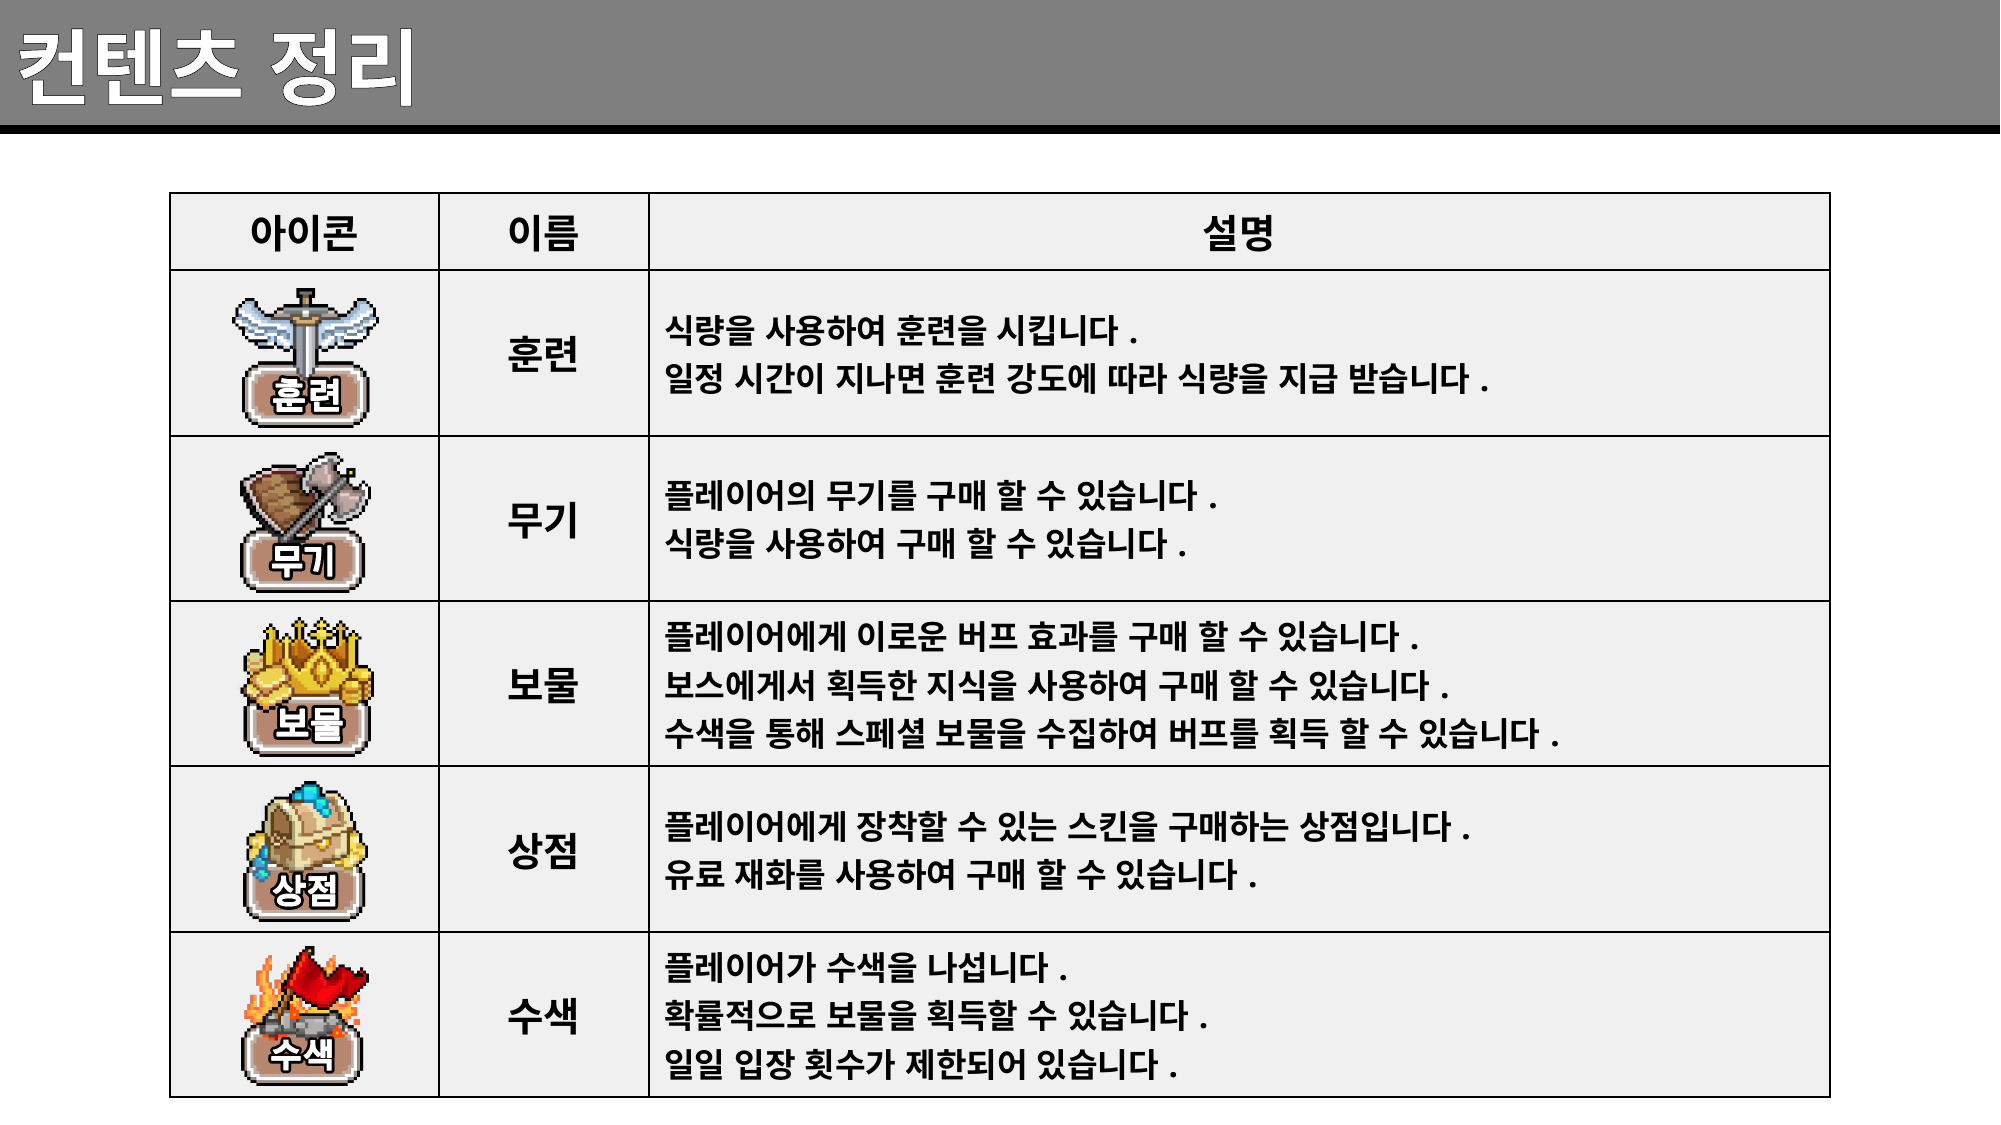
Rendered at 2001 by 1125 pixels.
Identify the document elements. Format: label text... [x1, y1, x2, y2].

text_box 컨텐츠 정리 [0, 7, 539, 123]
table_cell [171, 767, 438, 931]
table_cell 훈련 [440, 271, 648, 435]
table_cell 수색 [440, 933, 648, 1096]
text_box [0, 0, 2000, 125]
table_cell 상점 [440, 767, 648, 931]
table_cell 플레이어에게 장착할 수 있는 스킨을 구매하는 상점입니다. 유료 재화를 사용하여 구매 할 수 있습니다. [650, 767, 1829, 931]
table_header 이름 [440, 194, 648, 269]
table_cell 플레이어의 무기를 구매 할 수 있습니다. 식량을 사용하여 구매 할 수 있습니다. [650, 437, 1829, 600]
table_cell [171, 602, 438, 765]
table_cell 식량을 사용하여 훈련을 시킵니다. 일정 시간이 지나면 훈련 강도에 따라 식량을 지급 받습니다. [650, 271, 1829, 435]
table_cell 무기 [440, 437, 648, 600]
table_cell 플레이어에게 이로운 버프 효과를 구매 할 수 있습니다. 보스에게서 획득한 지식을 사용하여 구매 할 수 있습니다. 수색을 통해 스페셜 보물을 수집하여 버프를 획득 할 수 있습니다. [650, 602, 1829, 765]
table_header 설명 [650, 194, 1829, 269]
table_header 아이콘 [171, 194, 438, 269]
table_cell 플레이어가 수색을 나섭니다. 확률적으로 보물을 획득할 수 있습니다. 일일 입장 횟수가 제한되어 있습니다. [650, 933, 1829, 1096]
picture [240, 452, 371, 593]
picture [237, 617, 374, 757]
picture [241, 946, 369, 1086]
picture [232, 288, 379, 428]
table_cell [171, 933, 438, 1096]
picture [243, 781, 368, 922]
table_cell [171, 271, 438, 435]
table_cell 보물 [440, 602, 648, 765]
table_cell [171, 437, 438, 600]
